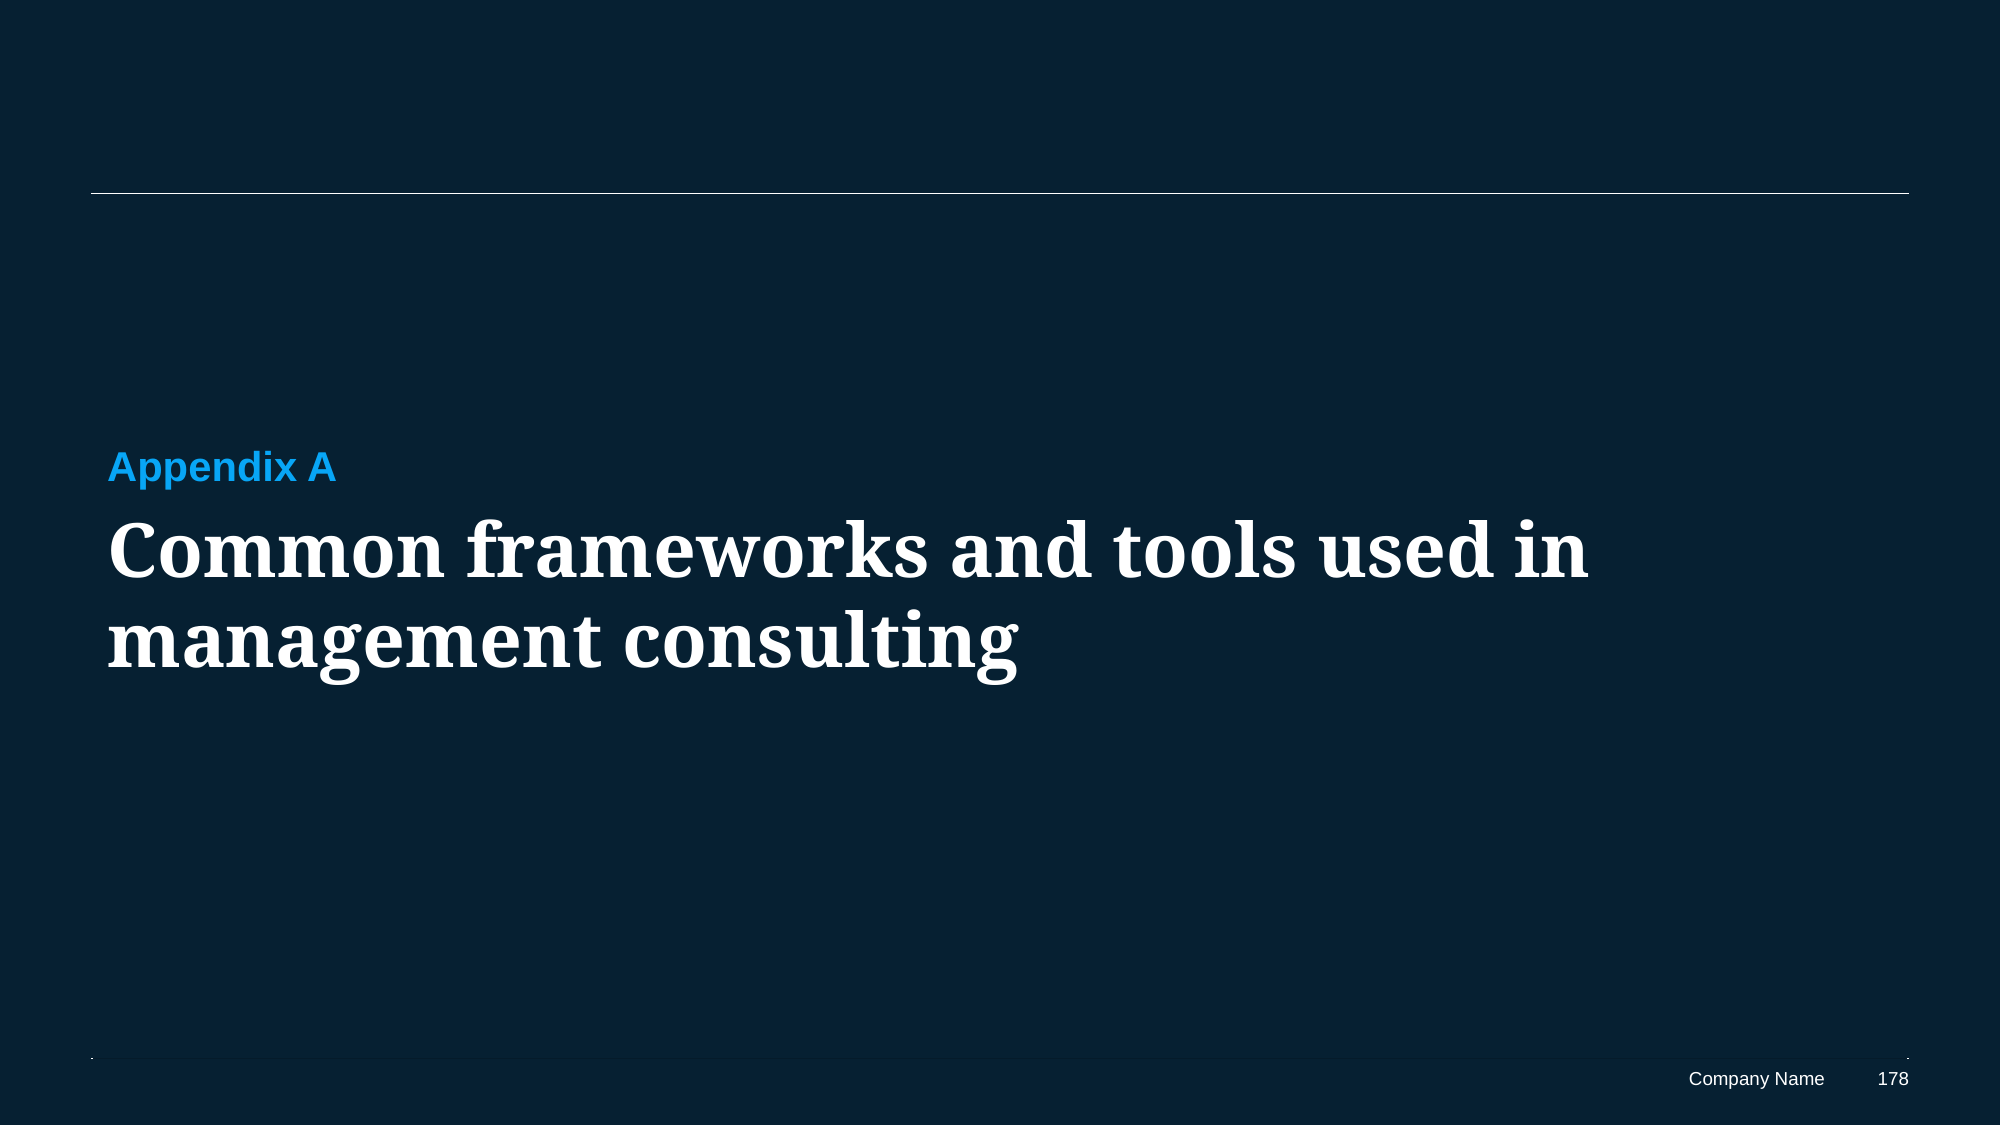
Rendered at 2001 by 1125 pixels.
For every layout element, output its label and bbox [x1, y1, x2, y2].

text_box [92, 432, 1748, 691]
